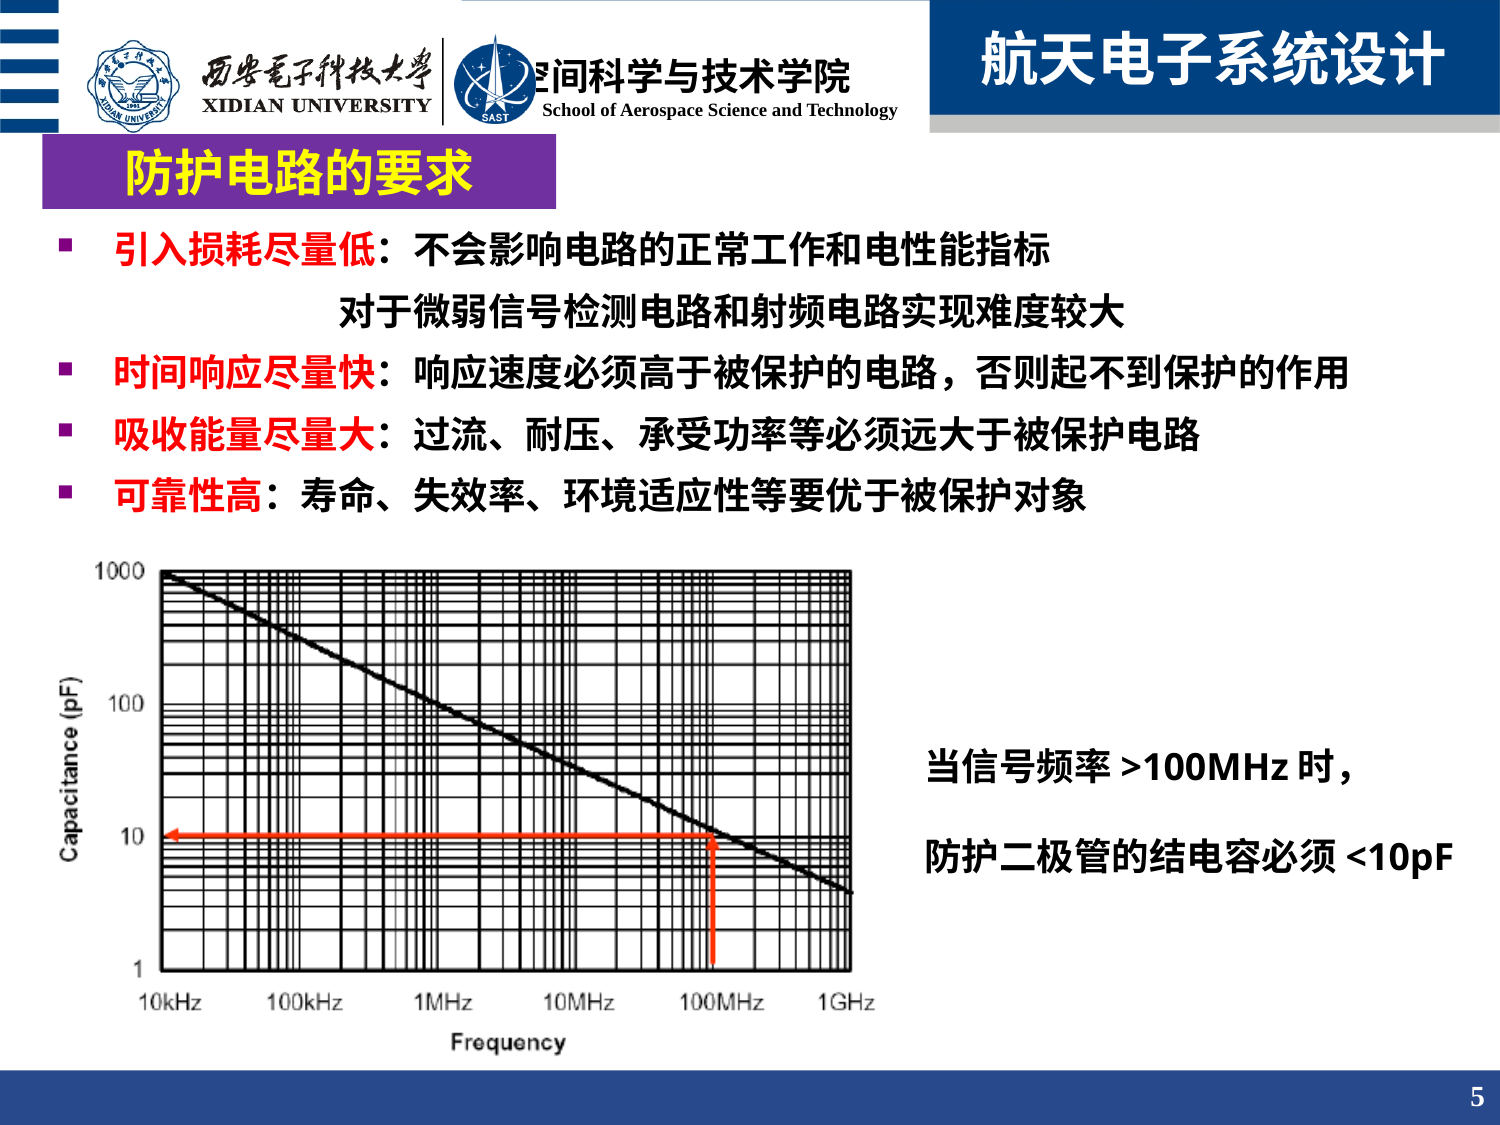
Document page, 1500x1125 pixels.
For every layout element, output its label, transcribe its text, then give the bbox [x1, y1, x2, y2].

text_box 当信号频率>100MHz时， 防护二极管的结电容必须<10pF [909, 708, 1500, 886]
picture [0, 0, 1500, 1070]
text_box 航天电子系统设计 [927, 0, 1500, 114]
text_box 引入损耗尽量低：不会影响电路的正常工作和电性能指标 对于微弱信号检测电路和射频电路实现难度较大 时间响应尽量快：响应速度必须高于被保护的电路，否则起不到保护的作用 吸收能量尽量大：过流、耐压、承受功率等必须远大于被保护电路 可靠性高：寿命、失效率、环境适应性等要优于被保护对象 [42, 209, 1425, 541]
text_box 防护电路的要求 [42, 134, 557, 209]
